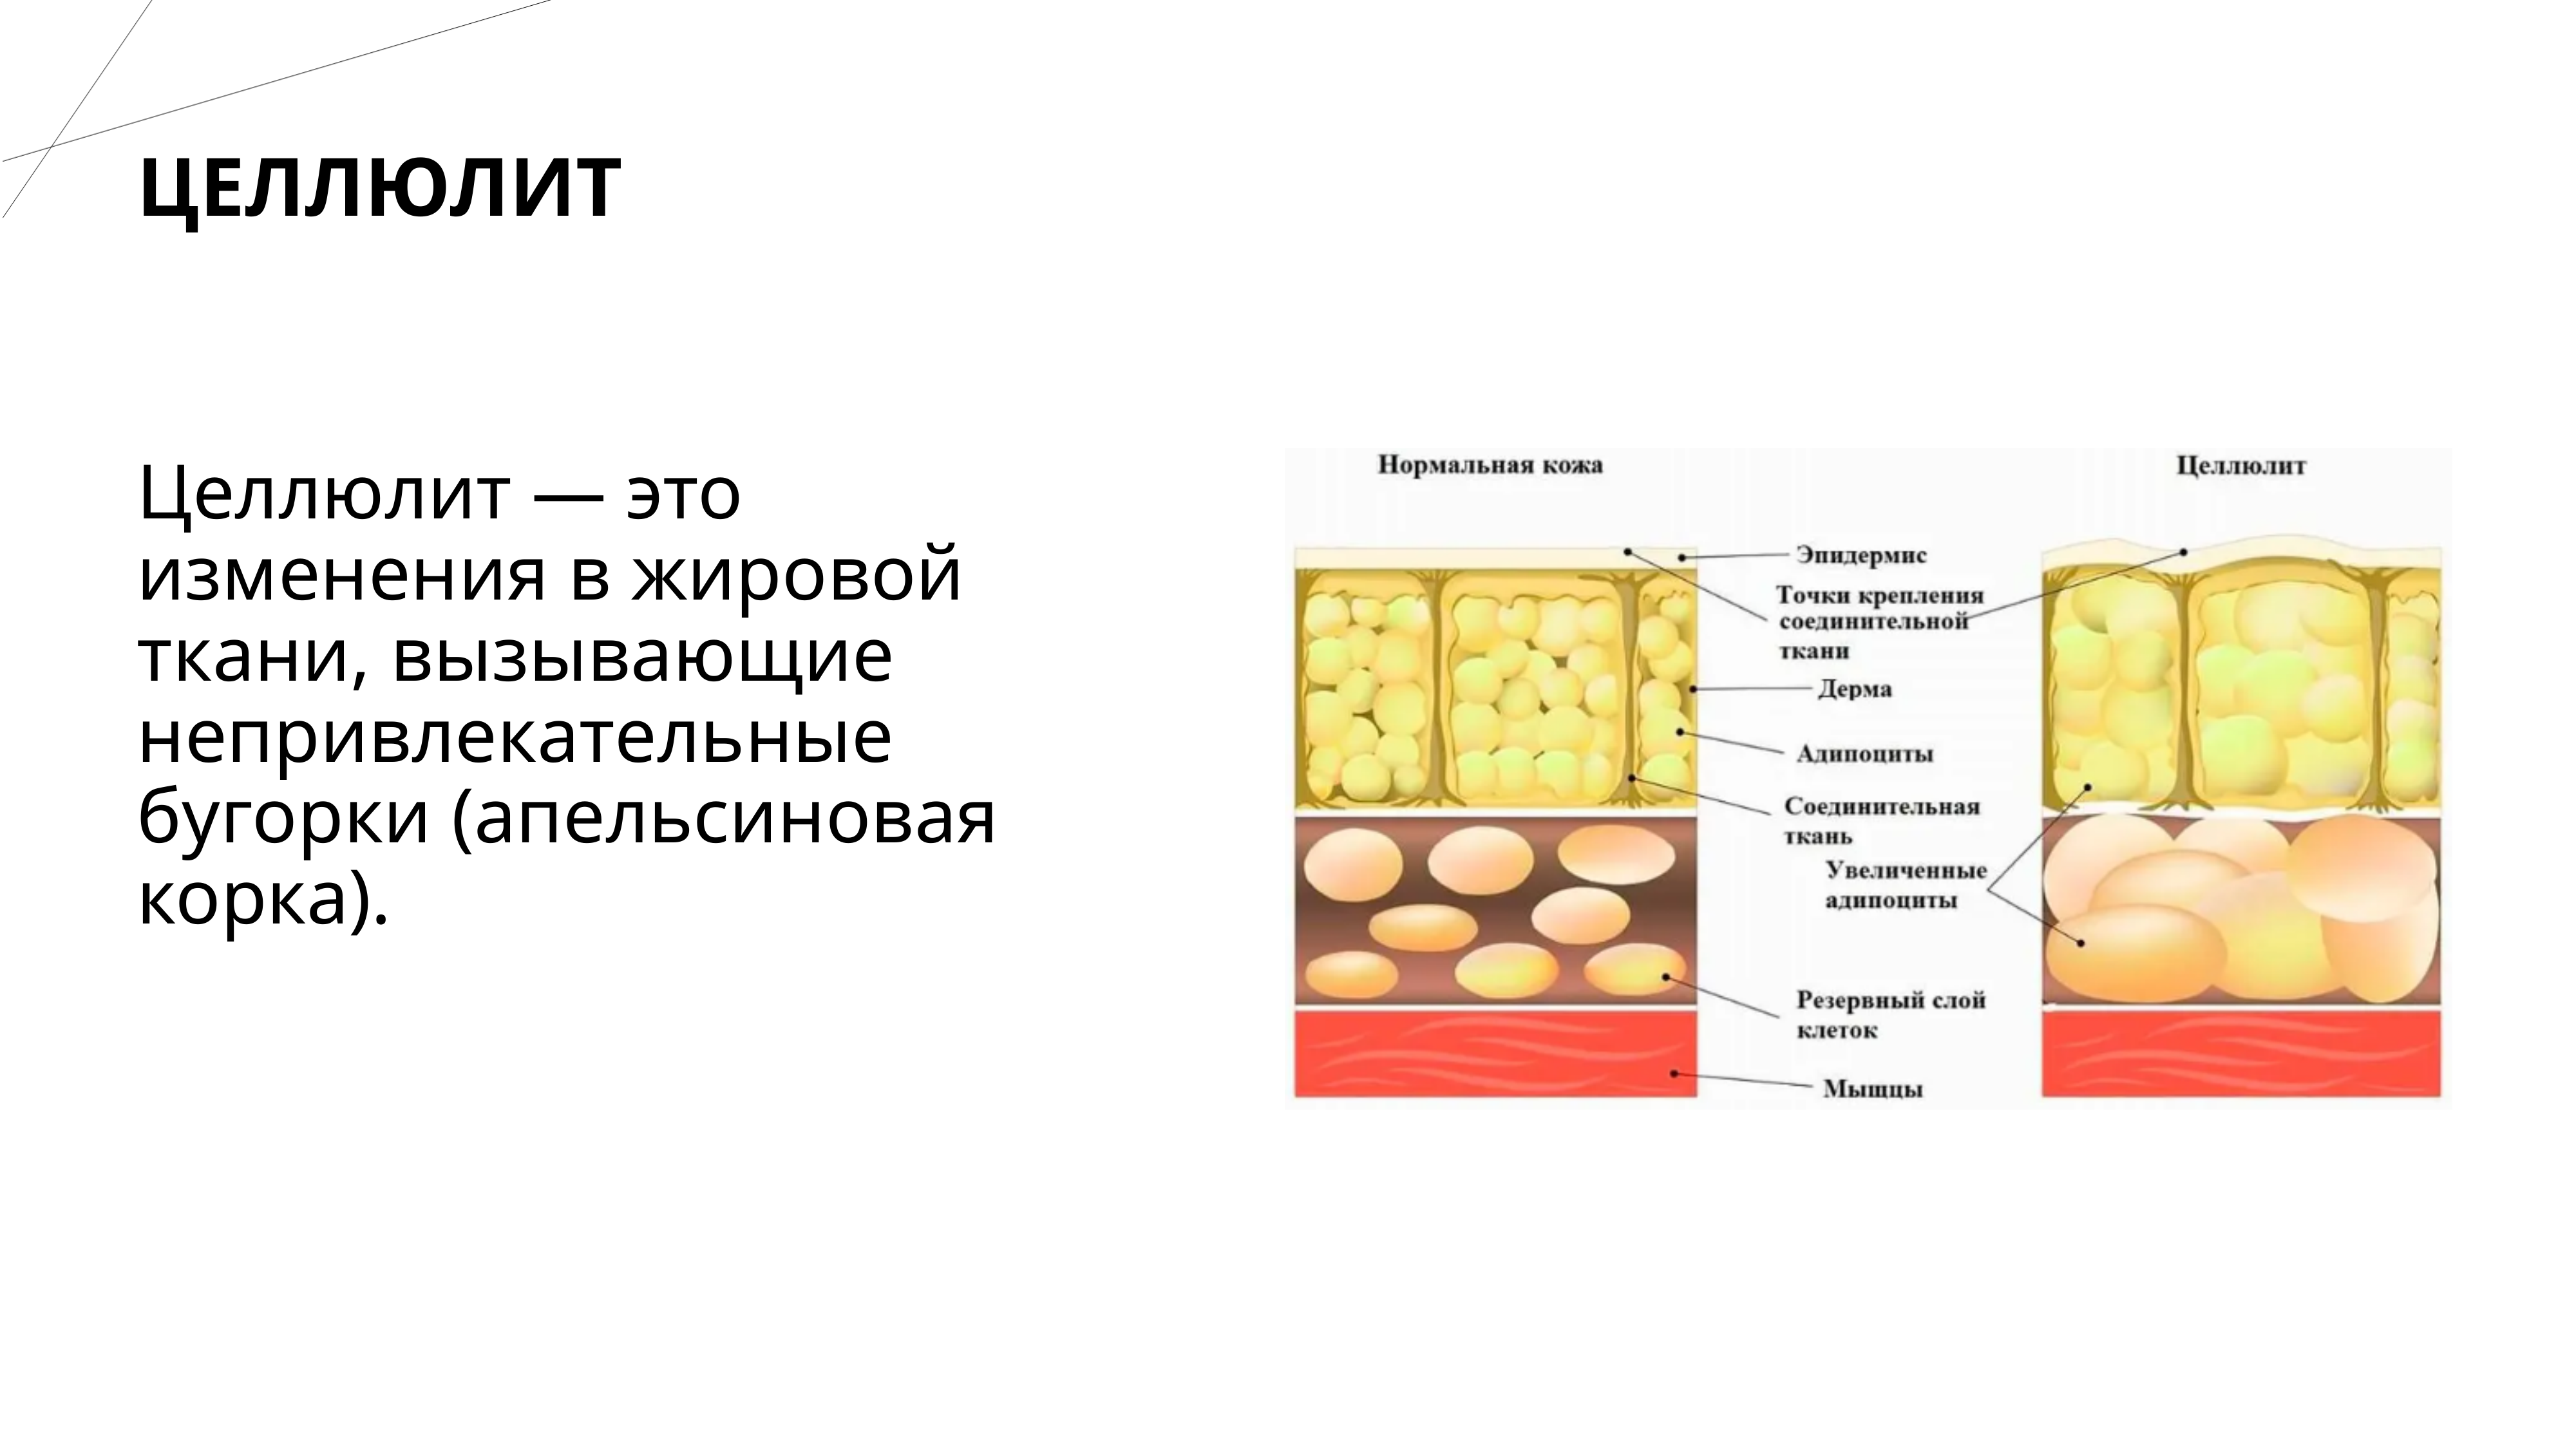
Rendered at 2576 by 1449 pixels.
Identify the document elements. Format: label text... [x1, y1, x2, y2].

title Целлюлит [127, 114, 1285, 266]
picture [3, 0, 551, 218]
list Целлюлит — это изменения в жировой ткани, вызывающие непривлекательные бугорки (апельсиновая корка). [127, 448, 1161, 1321]
picture [1285, 114, 2452, 1321]
